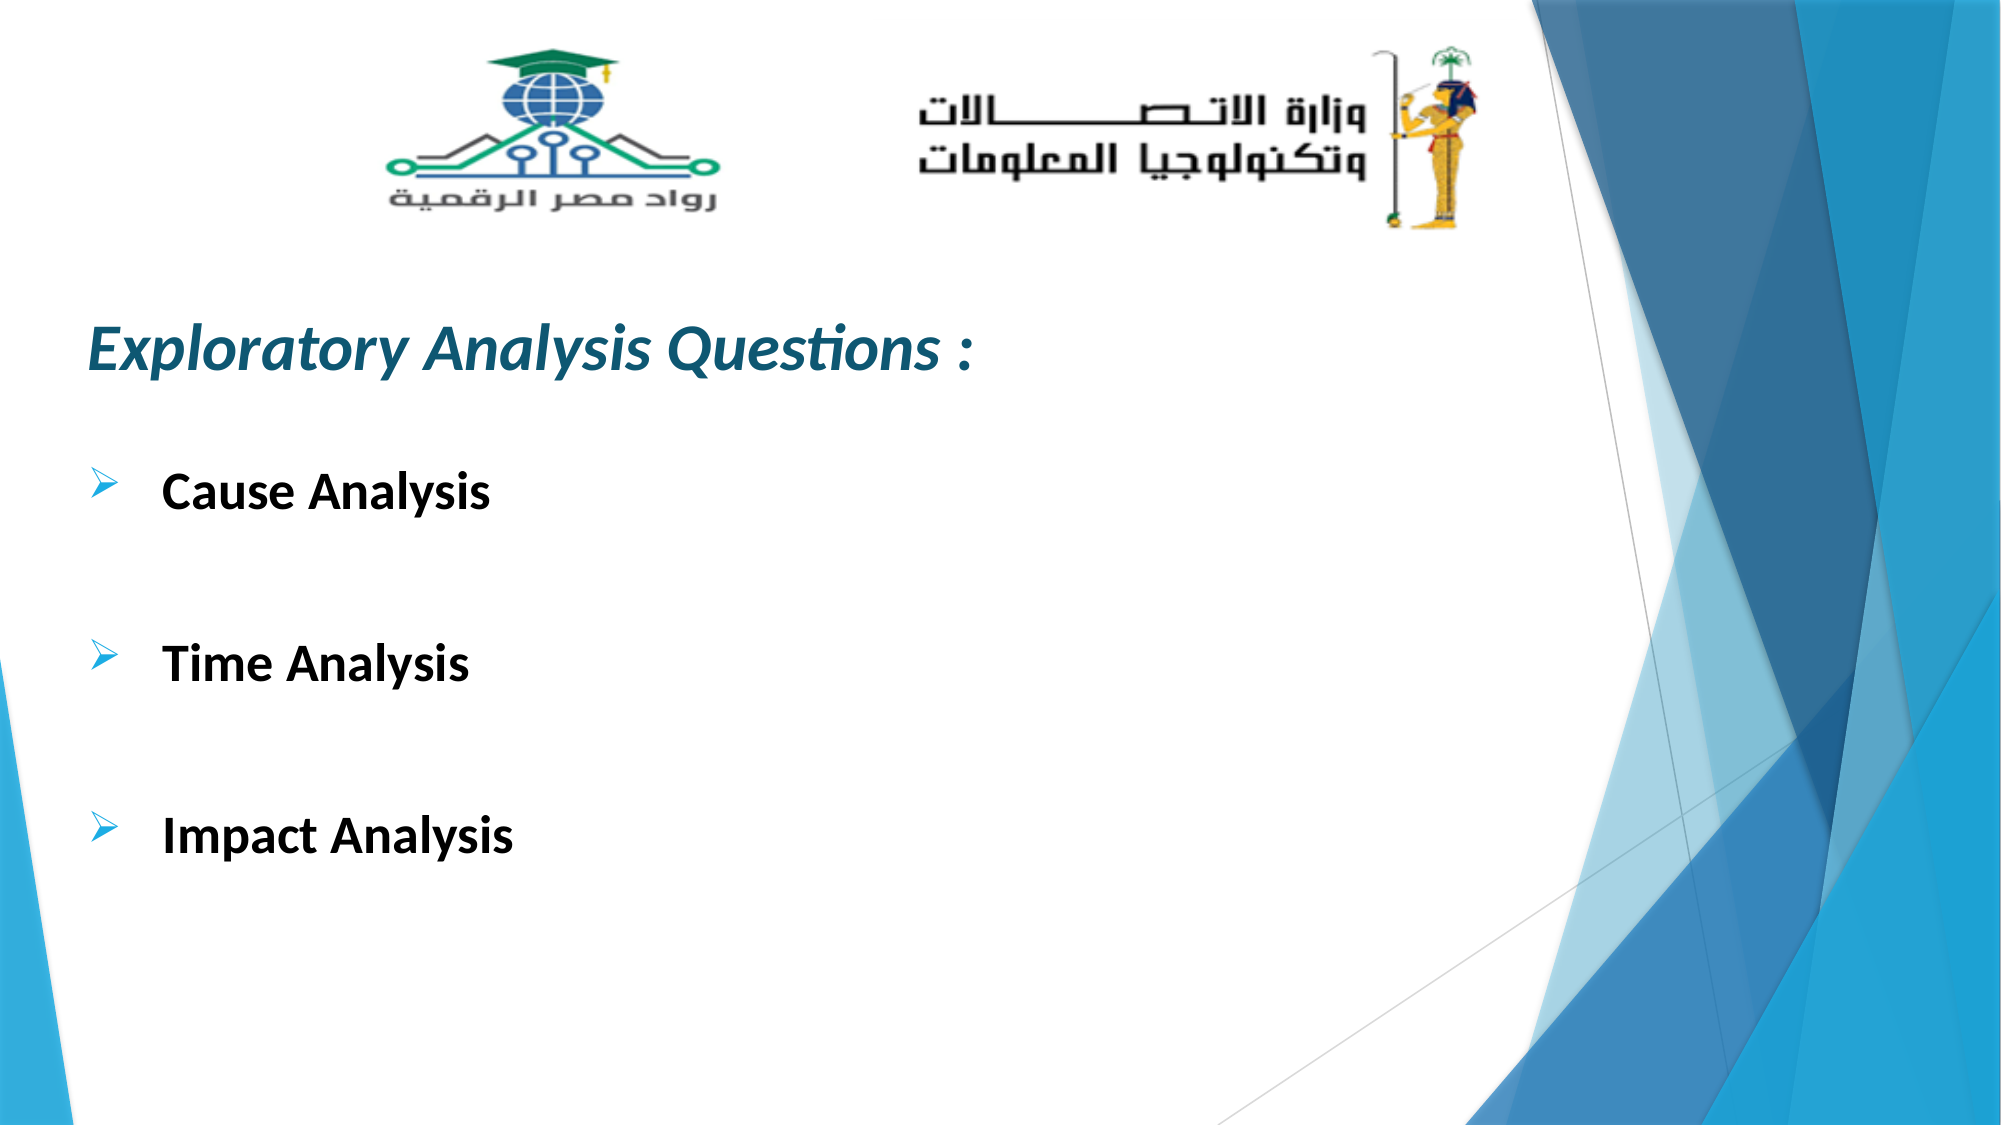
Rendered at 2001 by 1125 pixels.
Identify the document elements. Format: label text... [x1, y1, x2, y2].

picture [872, 18, 1518, 255]
list Exploratory Analysis Questions : Cause Analysis Time Analysis Impact Analysis [72, 53, 1972, 1083]
picture [324, 22, 775, 260]
